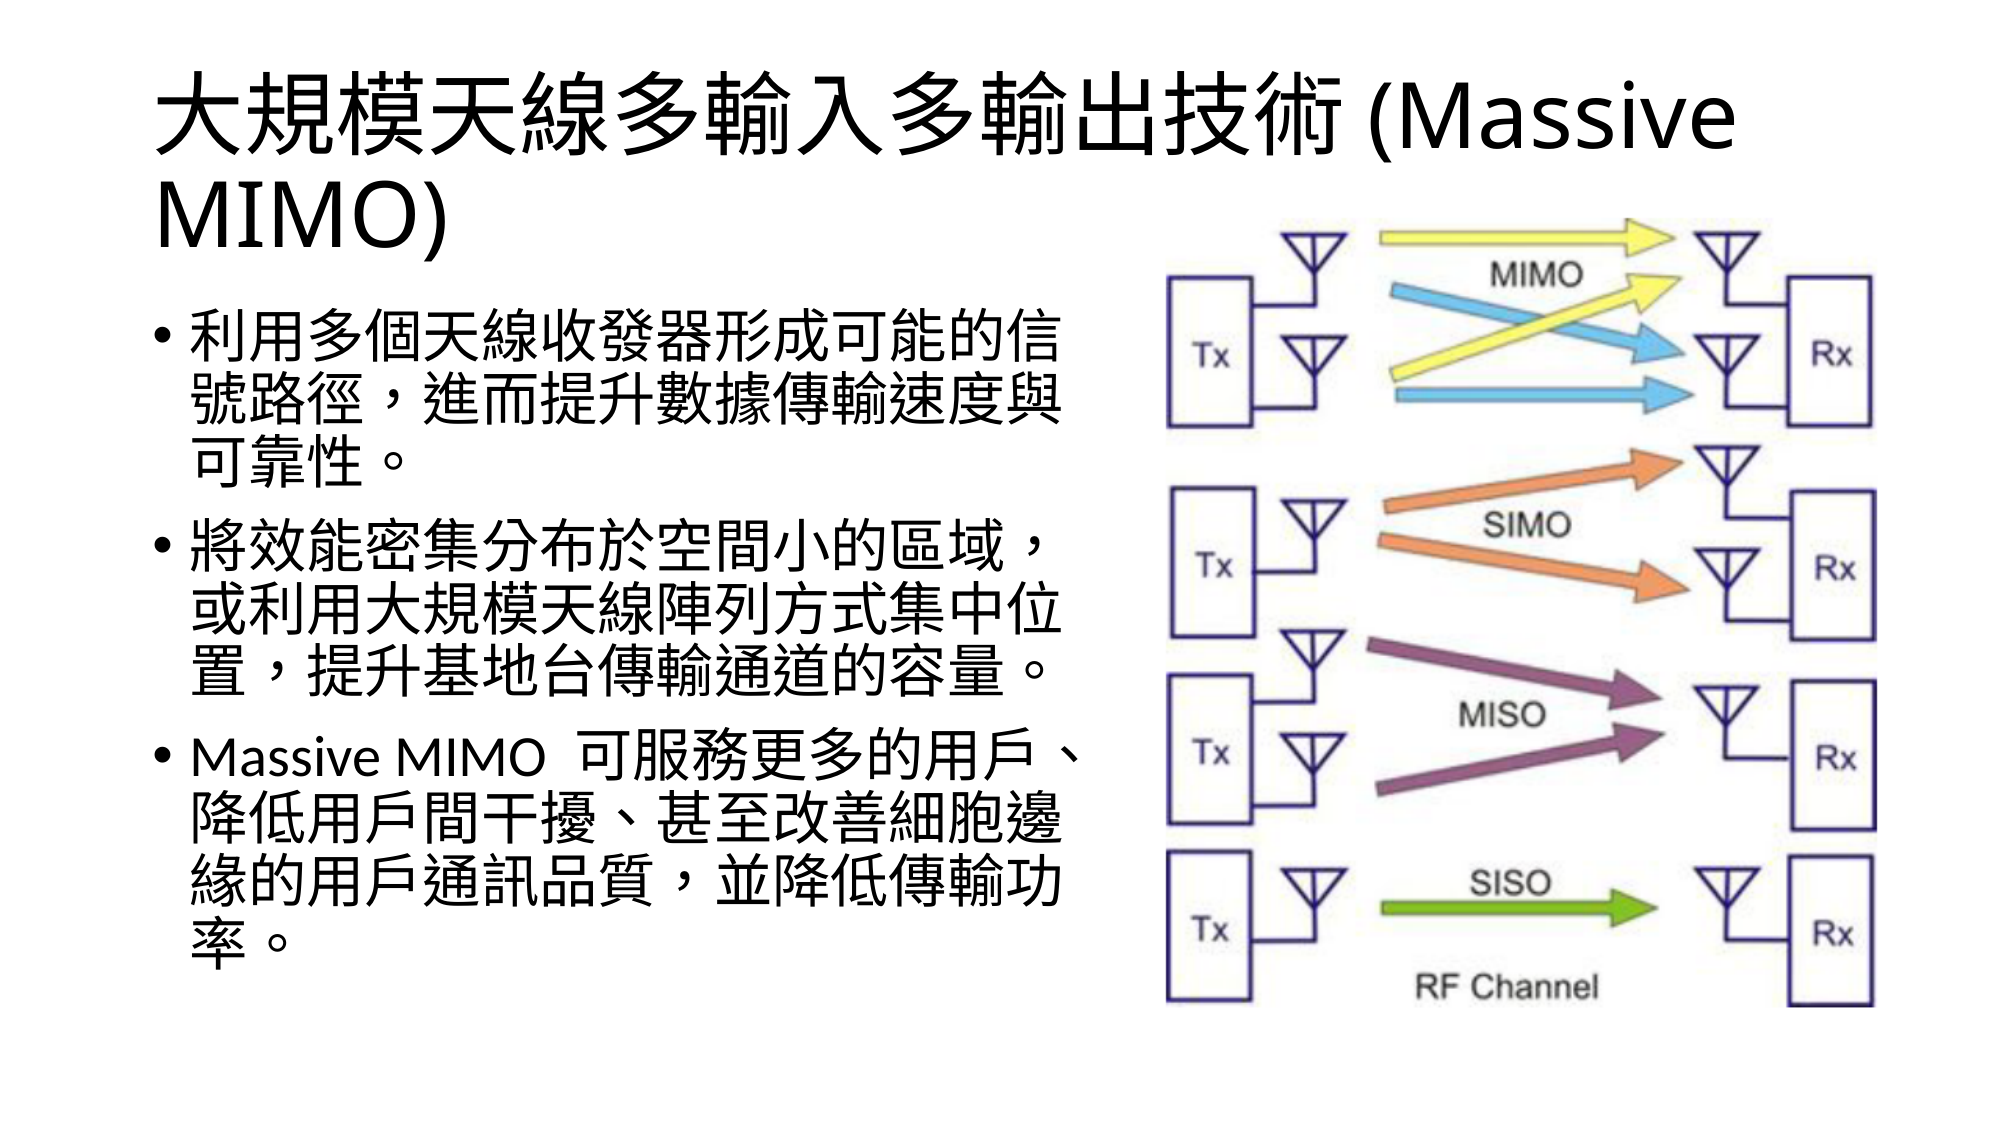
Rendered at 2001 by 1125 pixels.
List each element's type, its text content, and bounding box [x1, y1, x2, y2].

list 利用多個天線收發器形成可能的信號路徑，進而提升數據傳輸速度與可靠性。 將效能密集分布於空間小的區域，或利用大規模天線陣列方式集中位置，提升基地台傳輸通道的容量。 Massive MIMO 可服務更多的用戶、降低用戶間干擾、甚至改善細胞邊緣的用戶通訊品質，並降低傳輸功率。 [137, 299, 1135, 1014]
title 大規模天線多輸入多輸出技術(Massive MIMO) [137, 59, 1863, 278]
picture [1135, 148, 1918, 1078]
